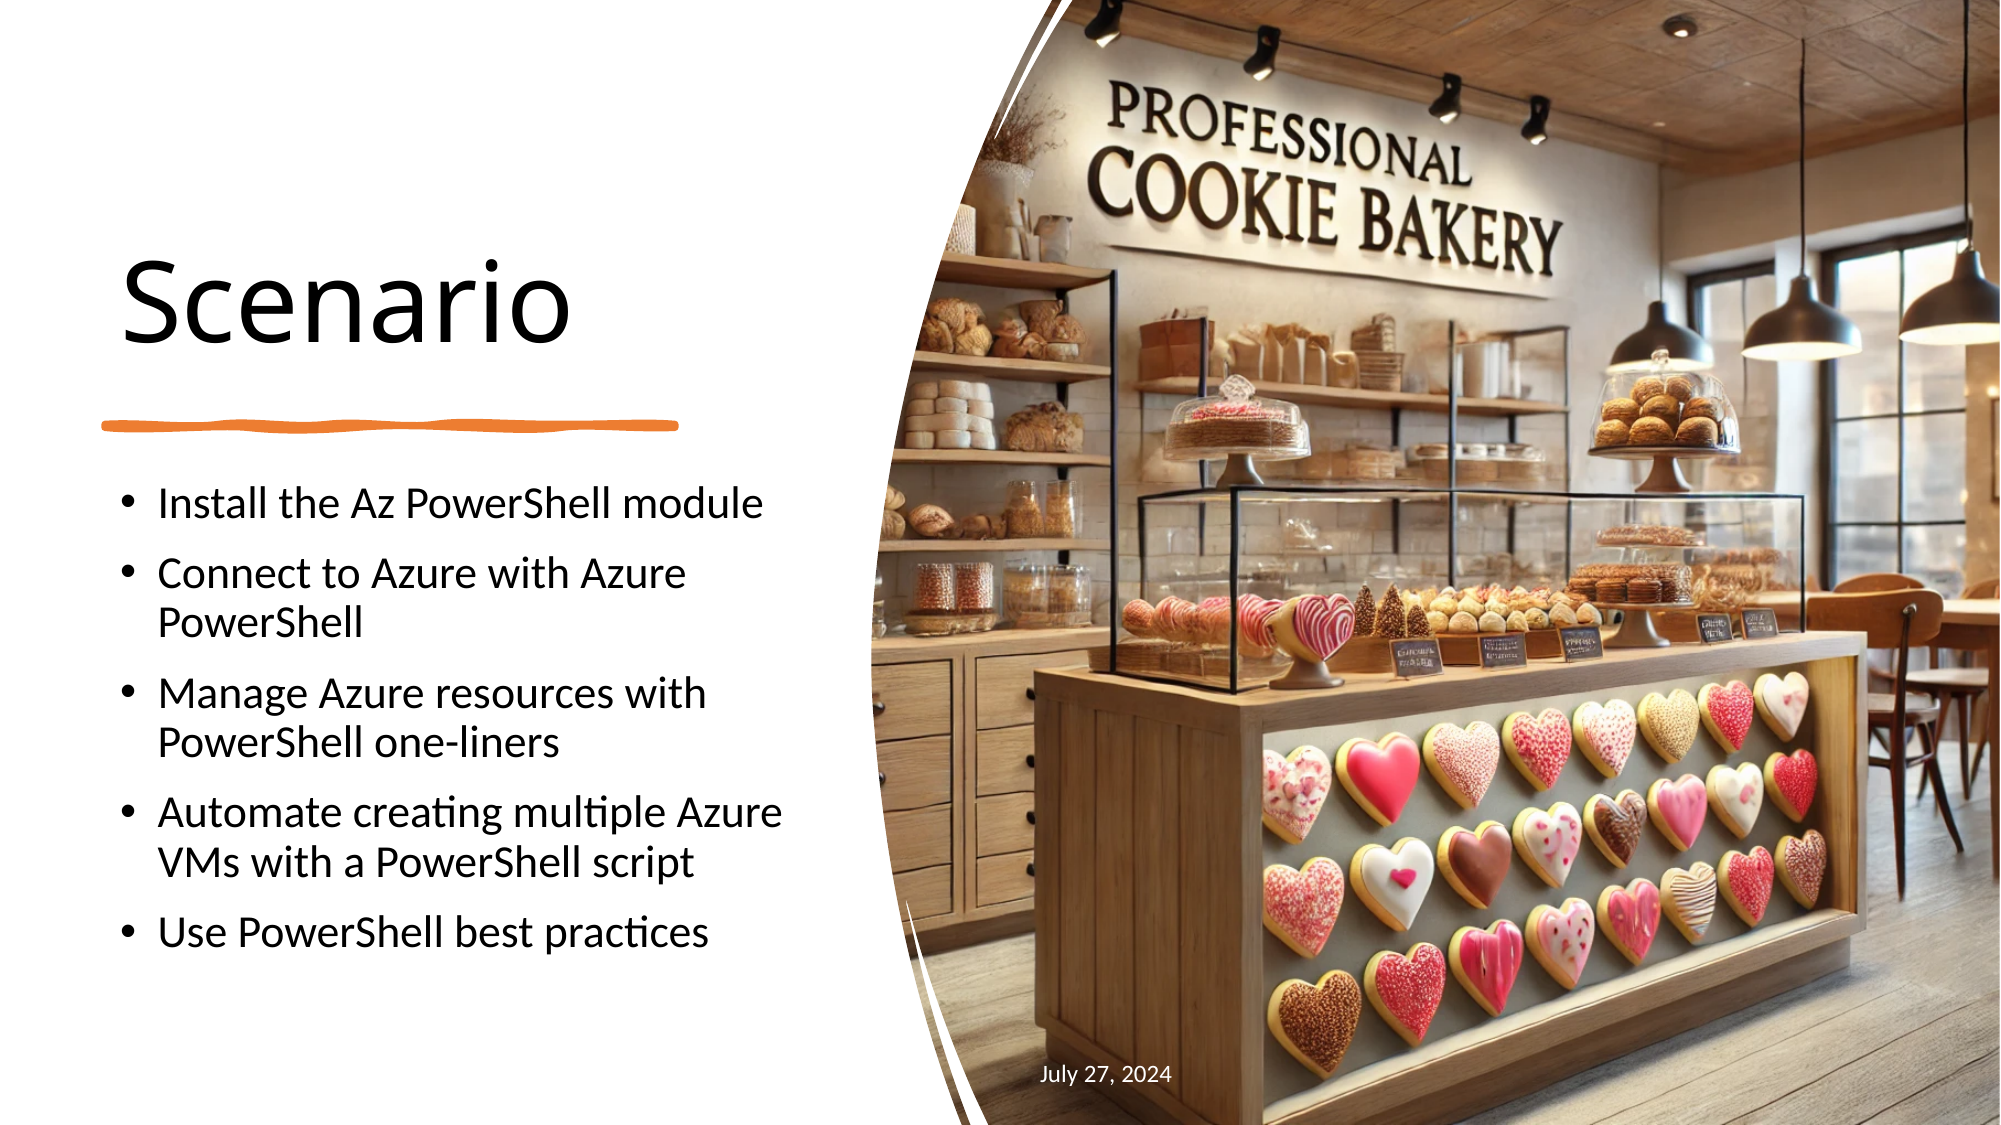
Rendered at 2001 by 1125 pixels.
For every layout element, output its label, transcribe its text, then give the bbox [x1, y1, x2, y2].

list Install the Az PowerShell module Connect to Azure with Azure PowerShell Manage Azure resources with PowerShell one-liners Automate creating multiple Azure VMs with a PowerShell script Use PowerShell best practices [105, 471, 802, 1016]
picture [871, 0, 2000, 1125]
title Scenario [105, 53, 822, 375]
text_box [103, 421, 676, 431]
text_box [0, 0, 871, 1125]
